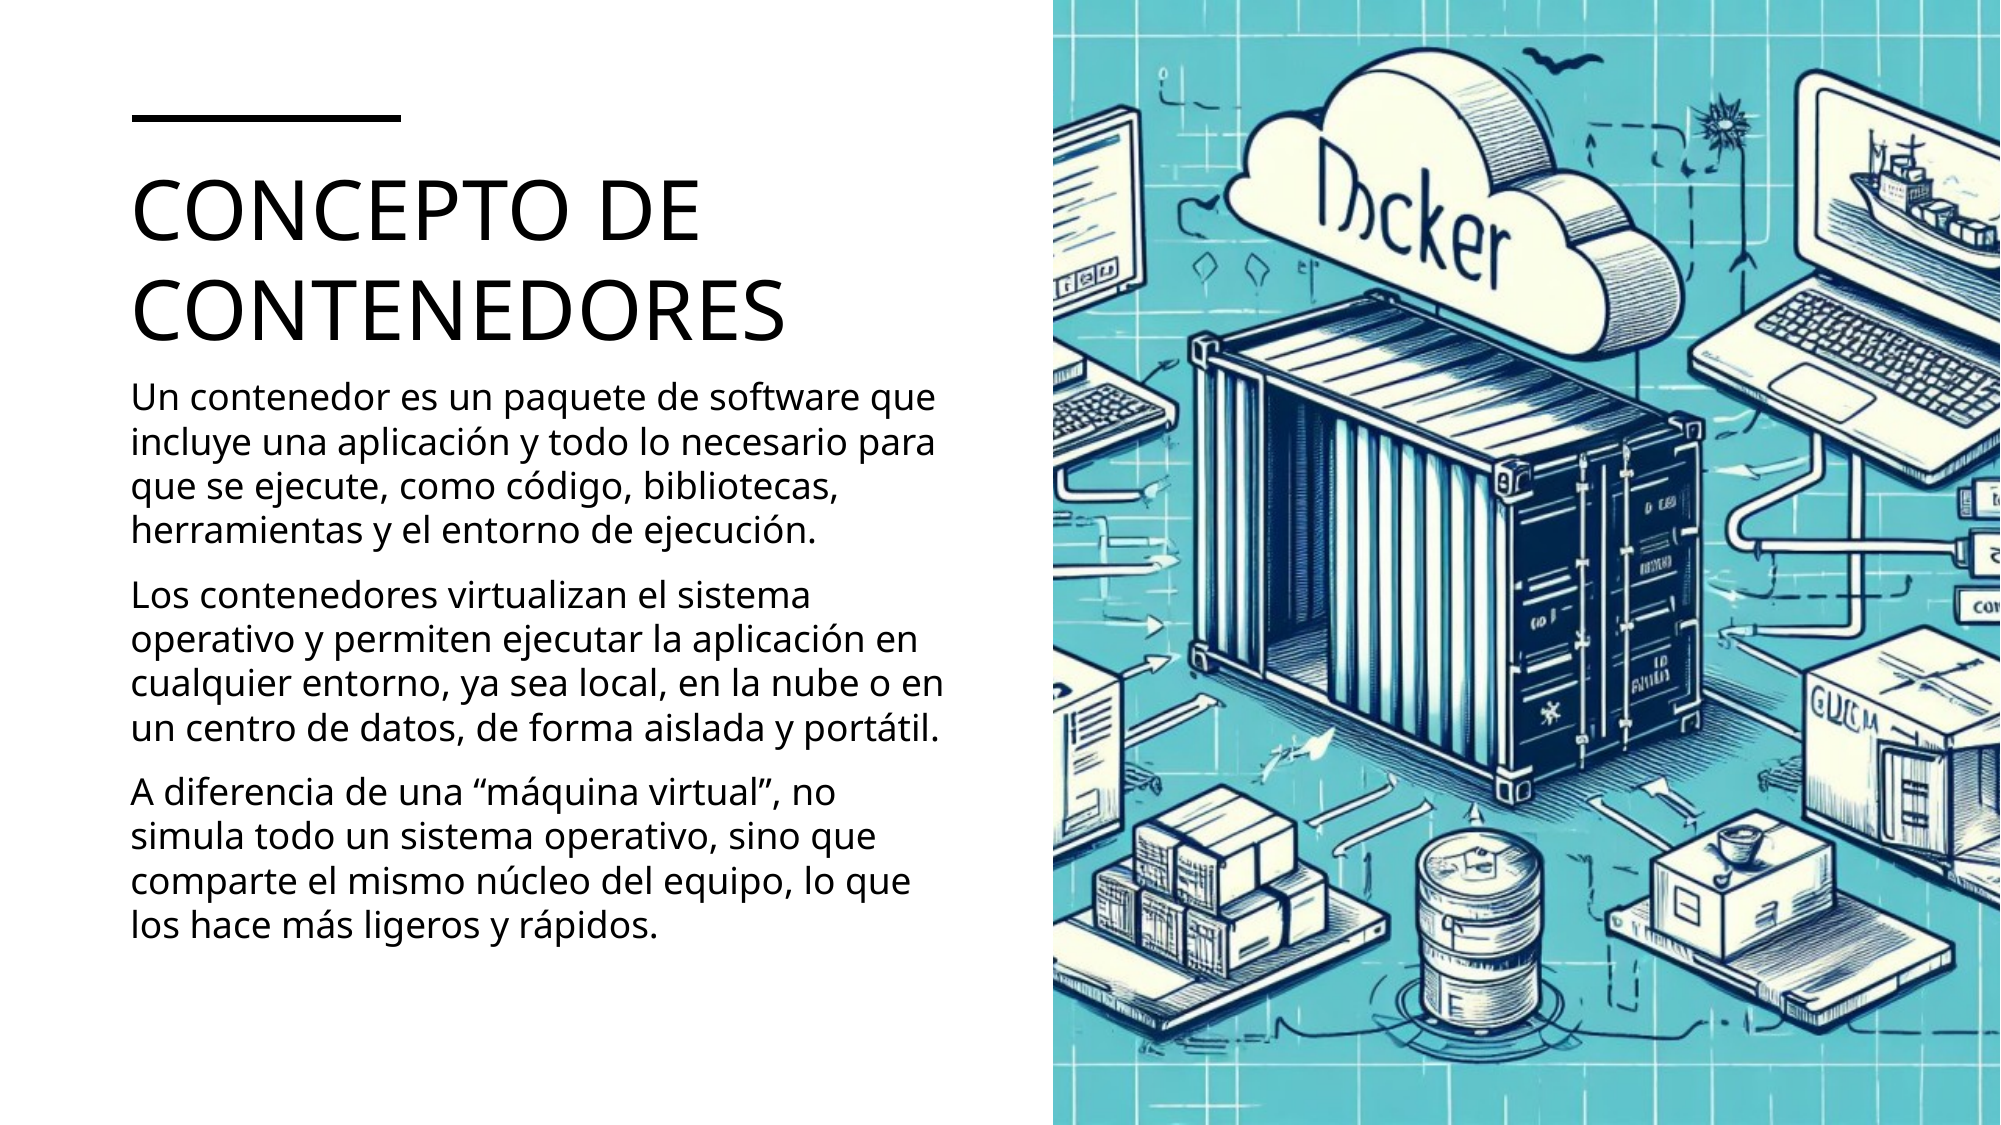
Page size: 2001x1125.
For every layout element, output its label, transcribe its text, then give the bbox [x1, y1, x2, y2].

text_box [0, 0, 1053, 1125]
picture [1053, 0, 2000, 1125]
list Un contenedor es un paquete de software que incluye una aplicación y todo lo necesario para que se ejecute, como código, bibliotecas, herramientas y el entorno de ejecución. Los contenedores virtualizan el sistema operativo y permiten ejecutar la aplicación en cualquier entorno, ya sea local, en la nube o en un centro de datos, de forma aislada y portátil. A diferencia de una “máquina virtual”, no simula todo un sistema operativo, sino que comparte el mismo núcleo del equipo, lo que los hace más ligeros y rápidos. [115, 366, 968, 1011]
title Concepto de Contenedores [115, 149, 968, 366]
